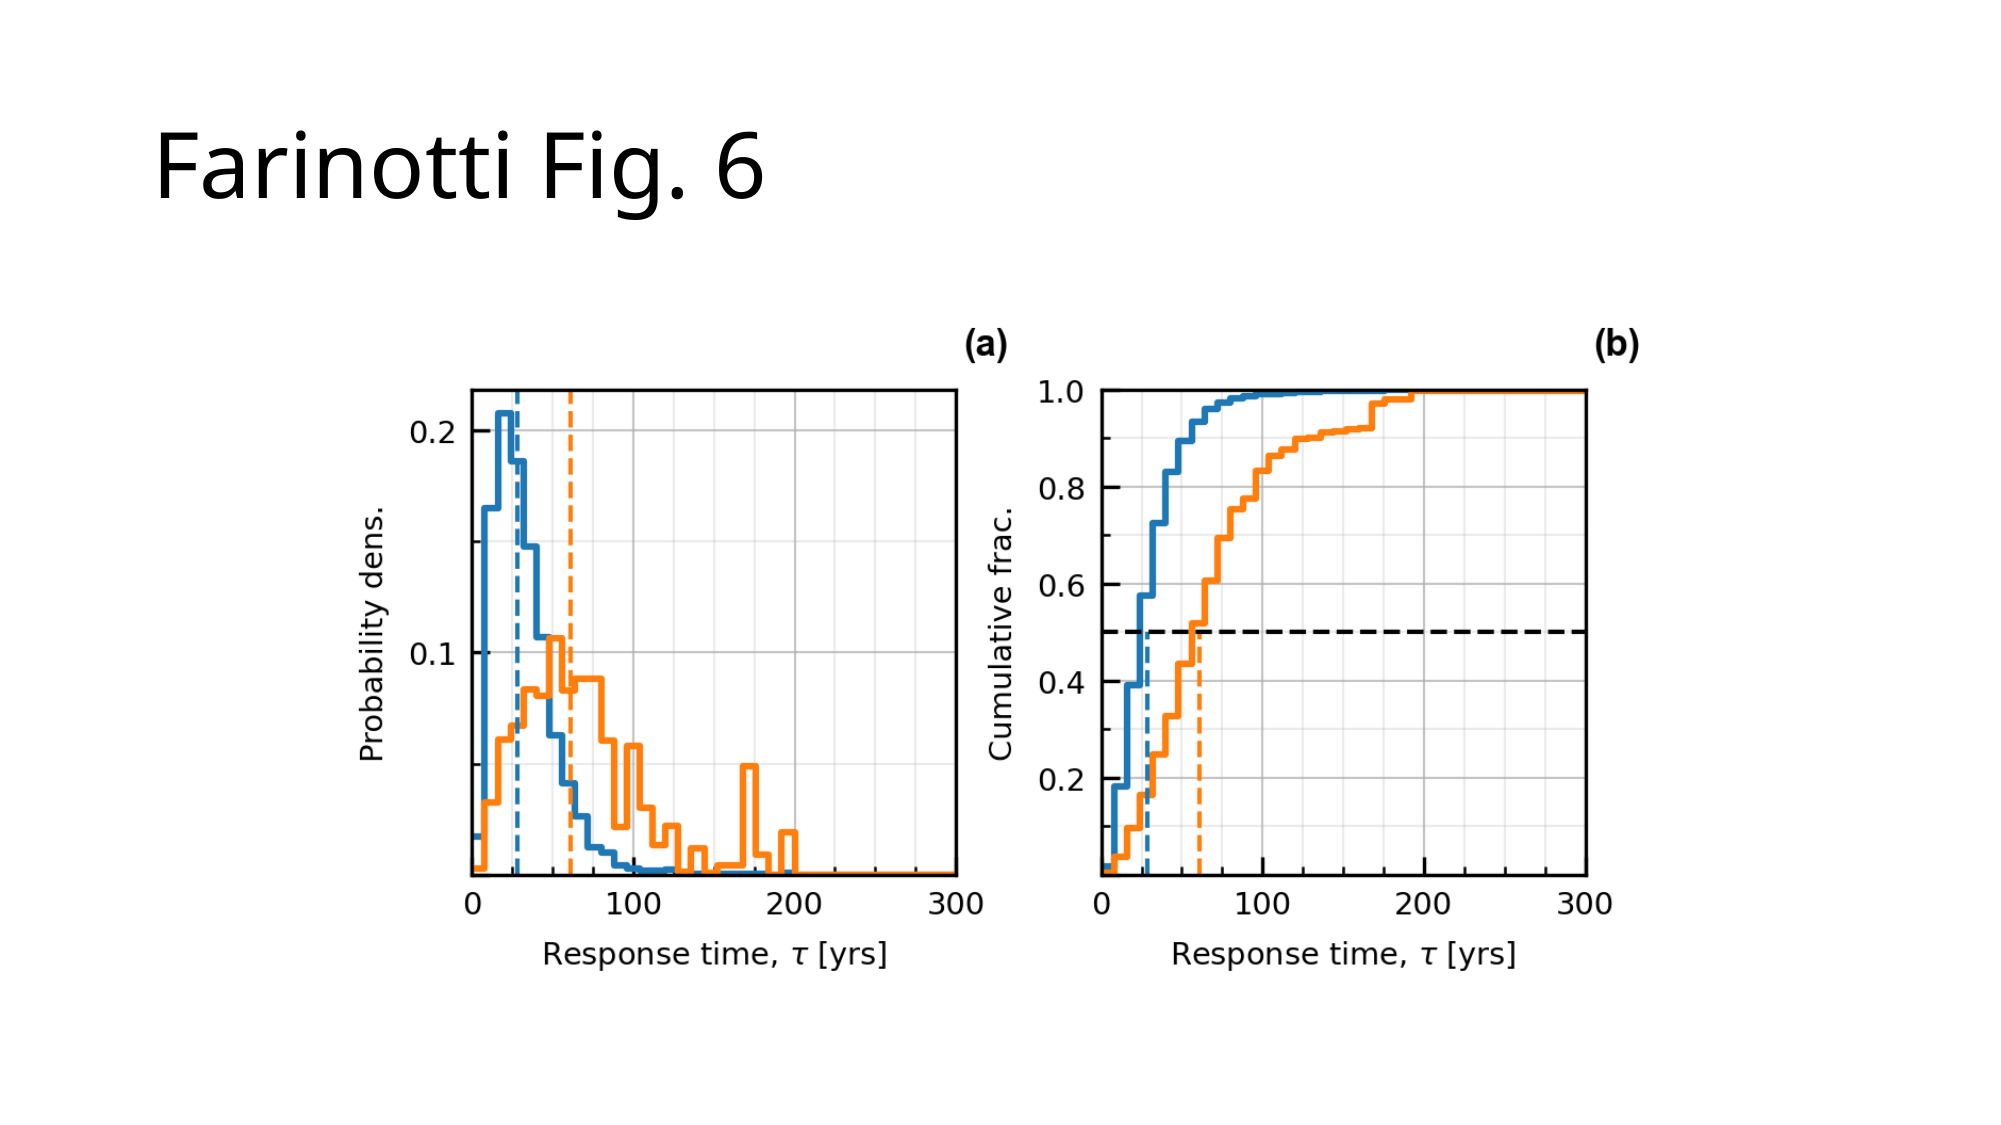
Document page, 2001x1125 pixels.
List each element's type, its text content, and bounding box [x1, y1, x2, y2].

title Farinotti Fig. 6 [137, 59, 1863, 278]
picture [328, 296, 1672, 1004]
